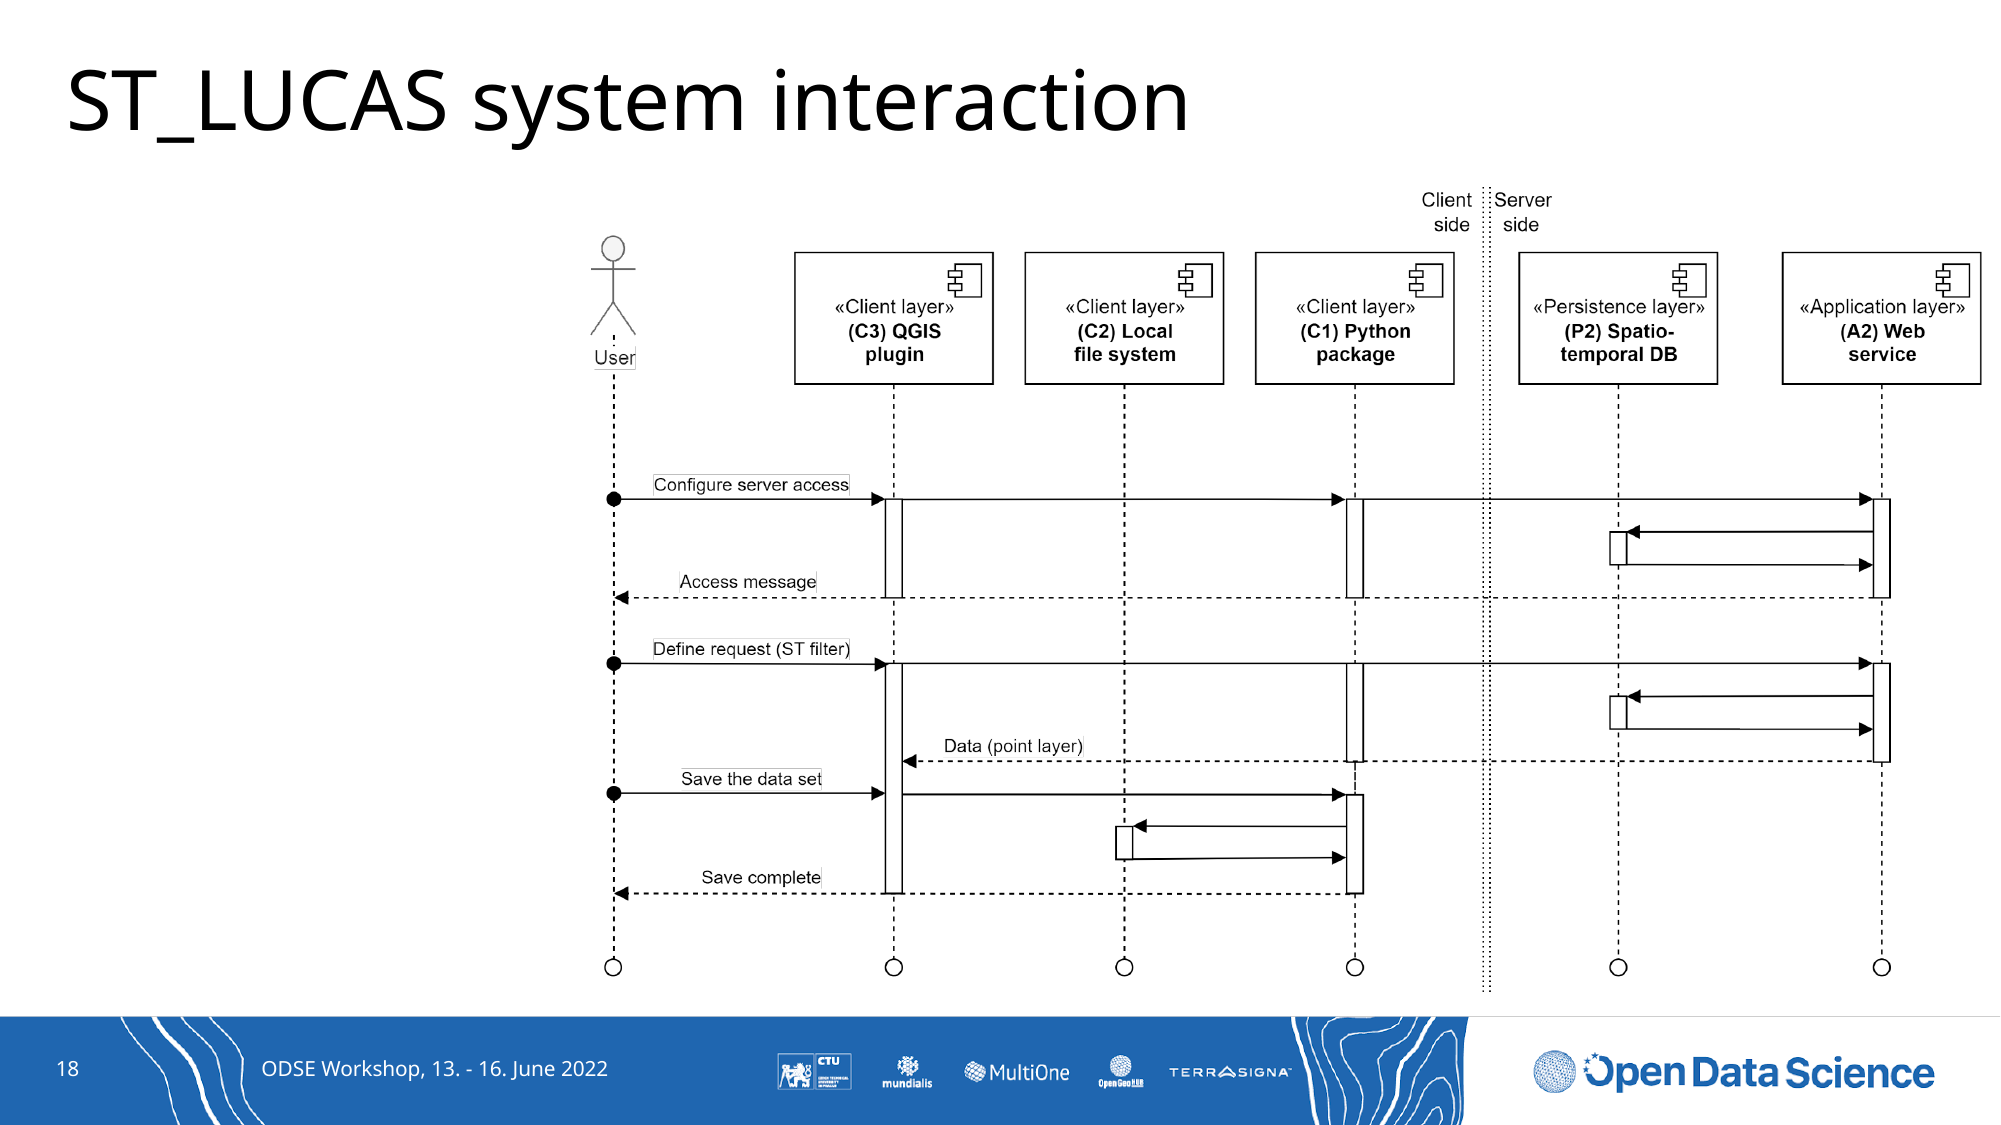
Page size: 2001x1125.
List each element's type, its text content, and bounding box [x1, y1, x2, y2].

title ST_LUCAS system interaction [51, 50, 1345, 210]
footer ODSE Workshop, 13. - 16. June 2022 [246, 1047, 777, 1108]
slide_number 18 [40, 1047, 174, 1108]
picture [0, 0, 2001, 1125]
